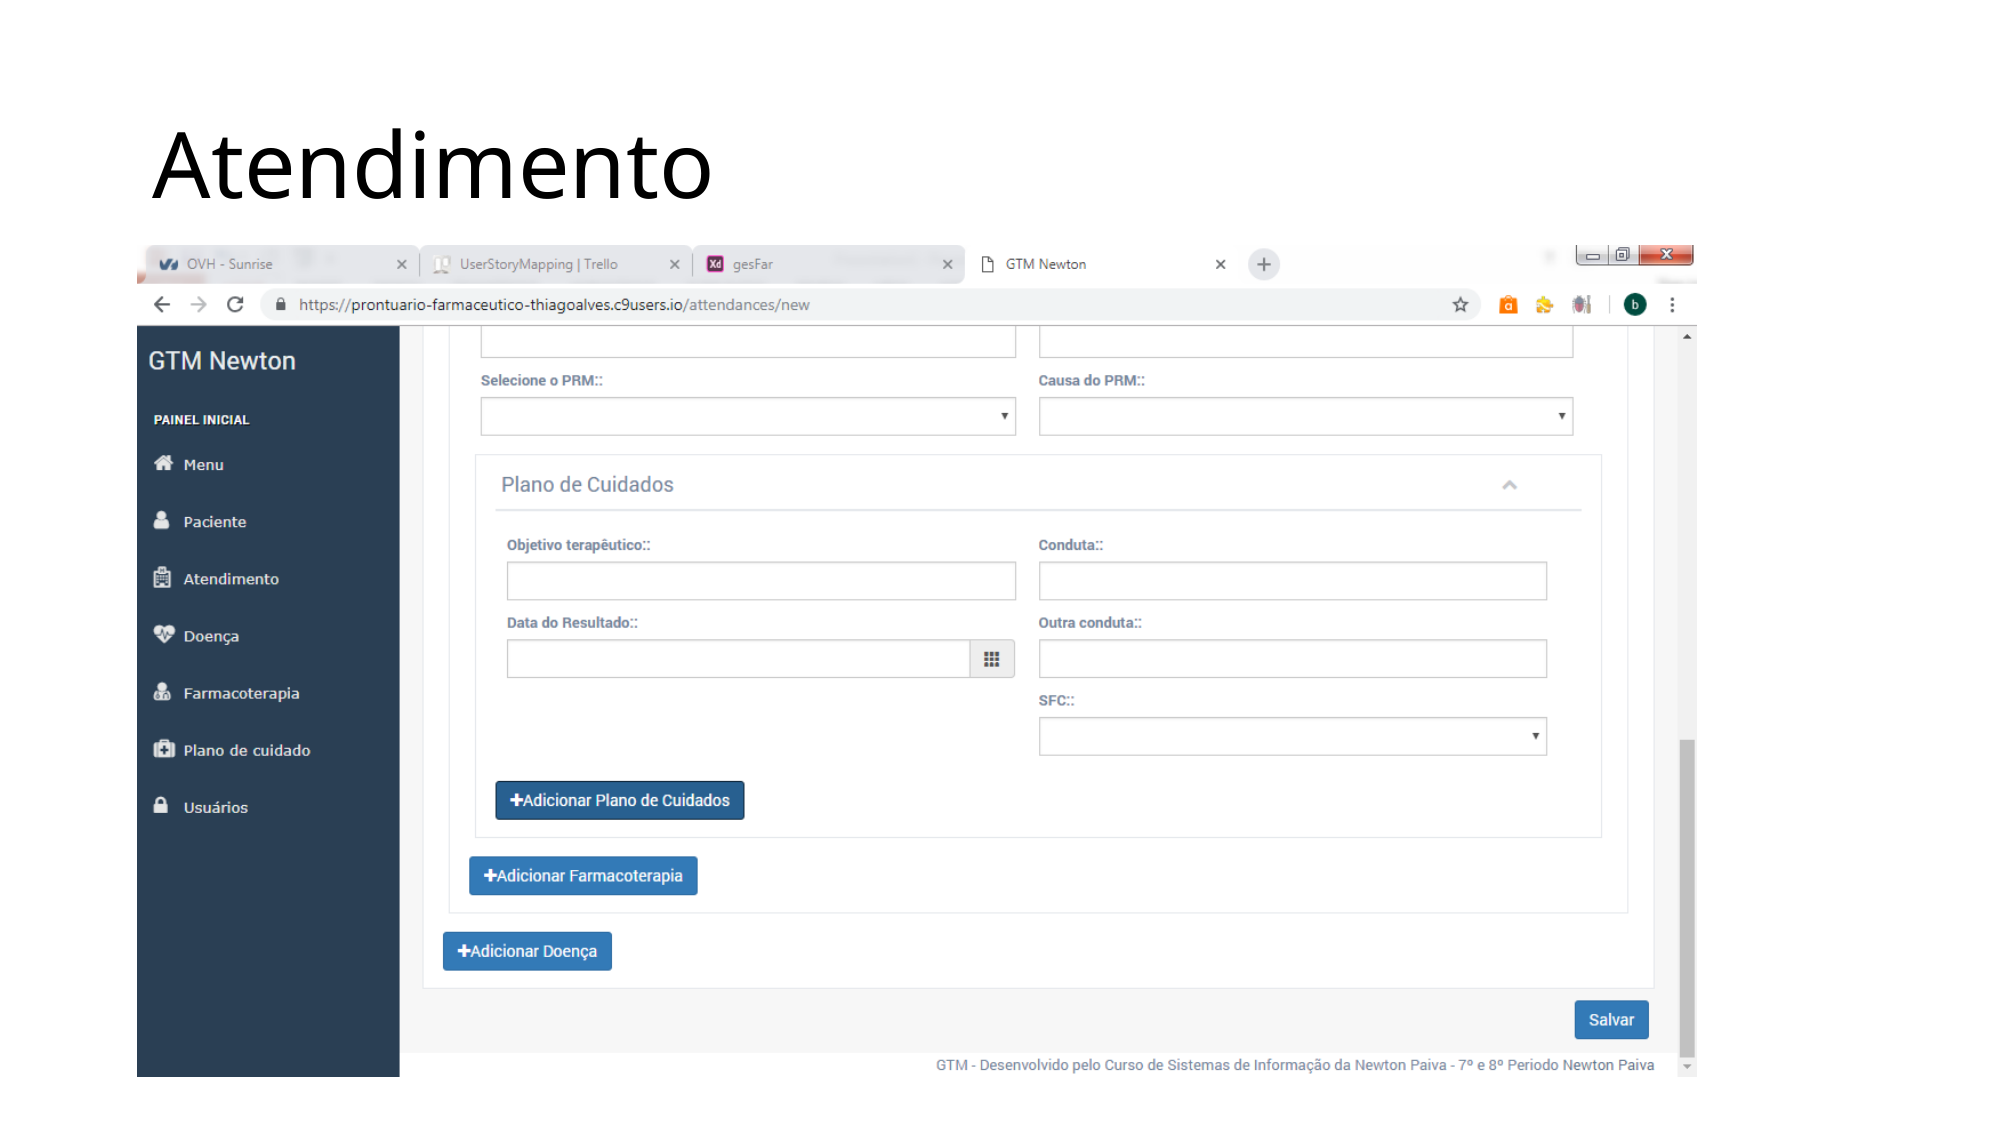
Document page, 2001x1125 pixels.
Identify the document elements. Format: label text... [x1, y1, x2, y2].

title Atendimento [137, 59, 1863, 278]
picture [137, 245, 1697, 1077]
